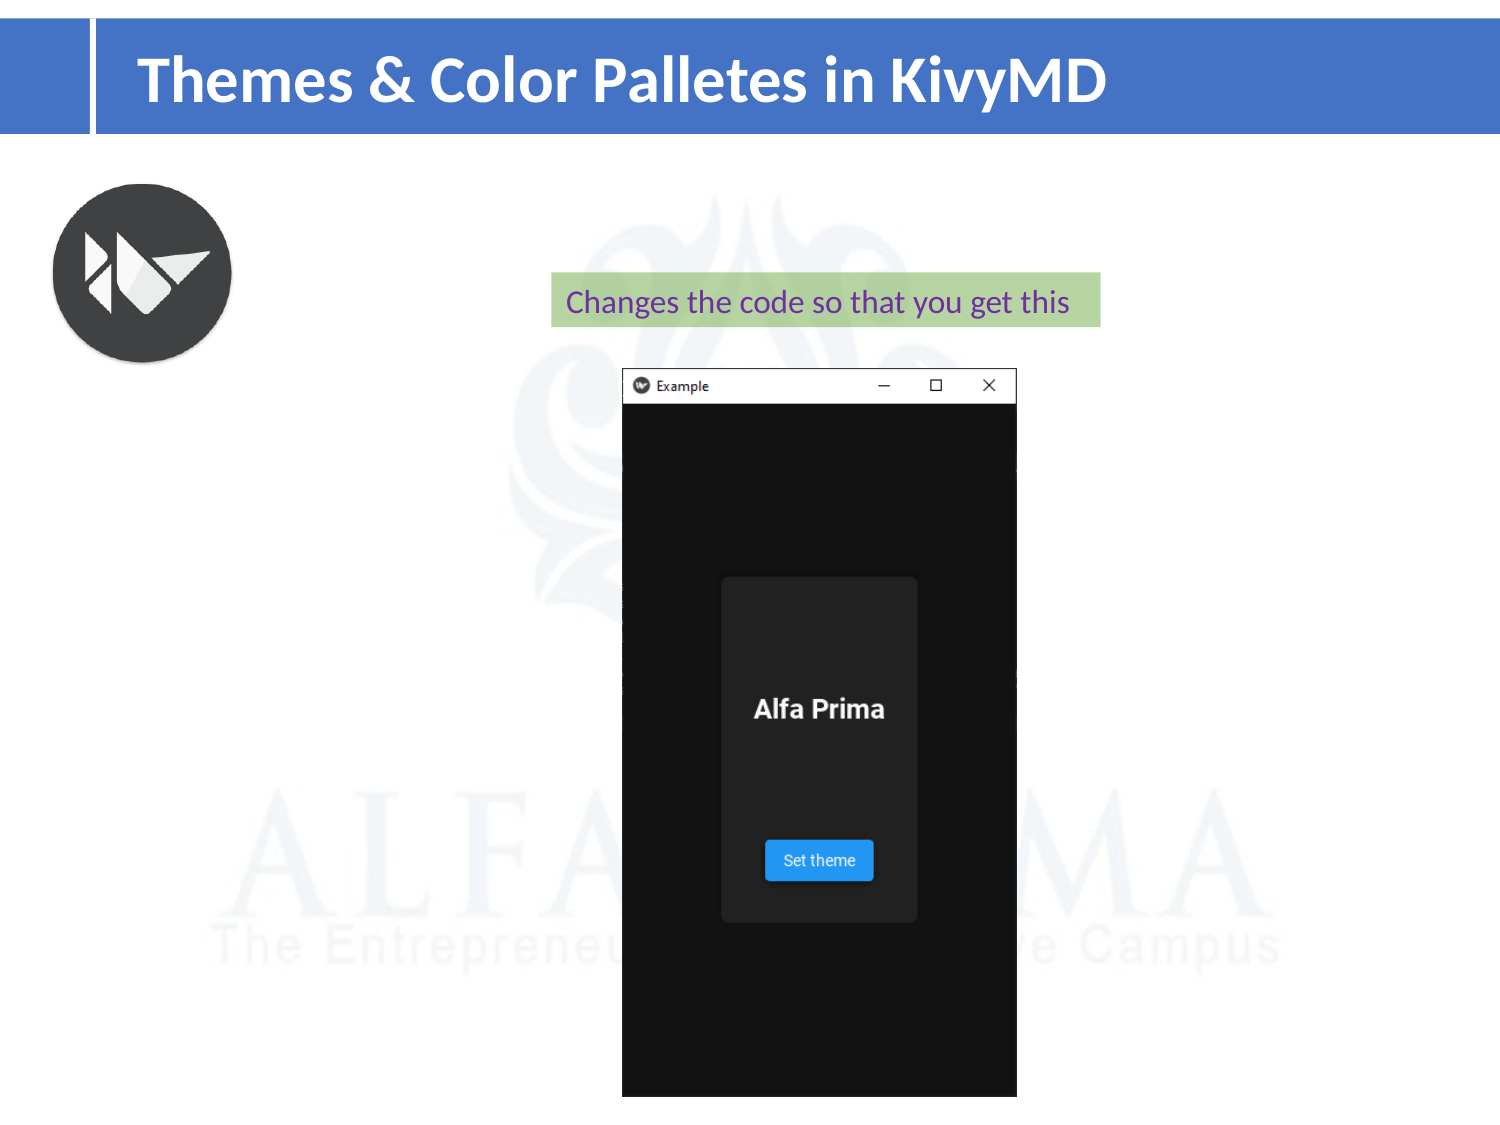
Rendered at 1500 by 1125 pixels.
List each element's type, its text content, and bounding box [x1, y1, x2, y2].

picture [0, 135, 1500, 1125]
text_box Changes the code so that you get this [551, 272, 1101, 328]
text_box Themes & Color Palletes in KivyMD [122, 28, 1124, 123]
picture [0, 0, 1500, 17]
text_box [0, 17, 89, 135]
text_box [89, 17, 97, 174]
text_box [97, 17, 1500, 135]
